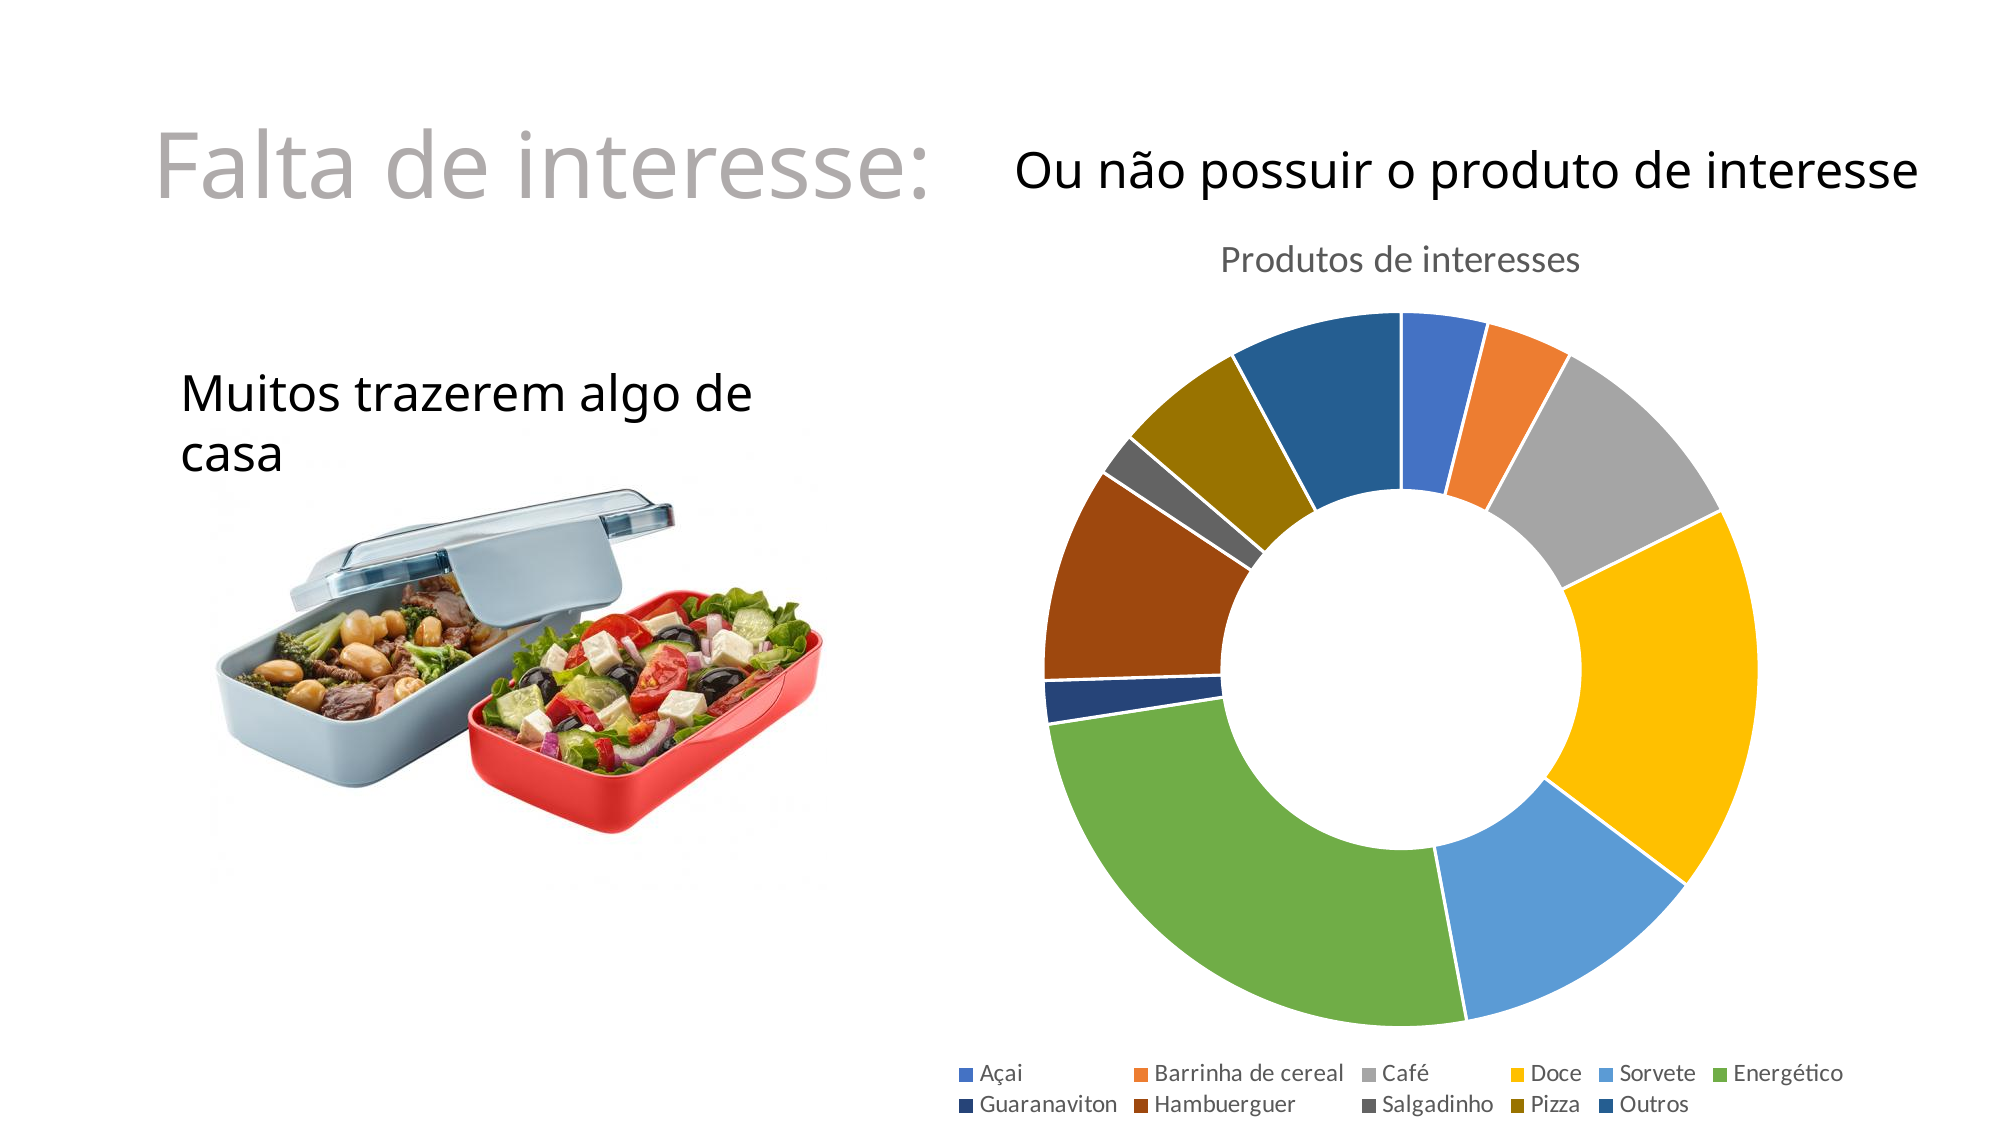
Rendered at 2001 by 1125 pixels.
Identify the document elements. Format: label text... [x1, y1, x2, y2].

text_box Muitos trazerem algo de casa [165, 354, 690, 489]
text_box Ou não possuir o produto de interesse [999, 130, 1938, 204]
title Falta de interesse: [137, 59, 1863, 278]
chart [690, 204, 2000, 1125]
picture [210, 427, 690, 890]
